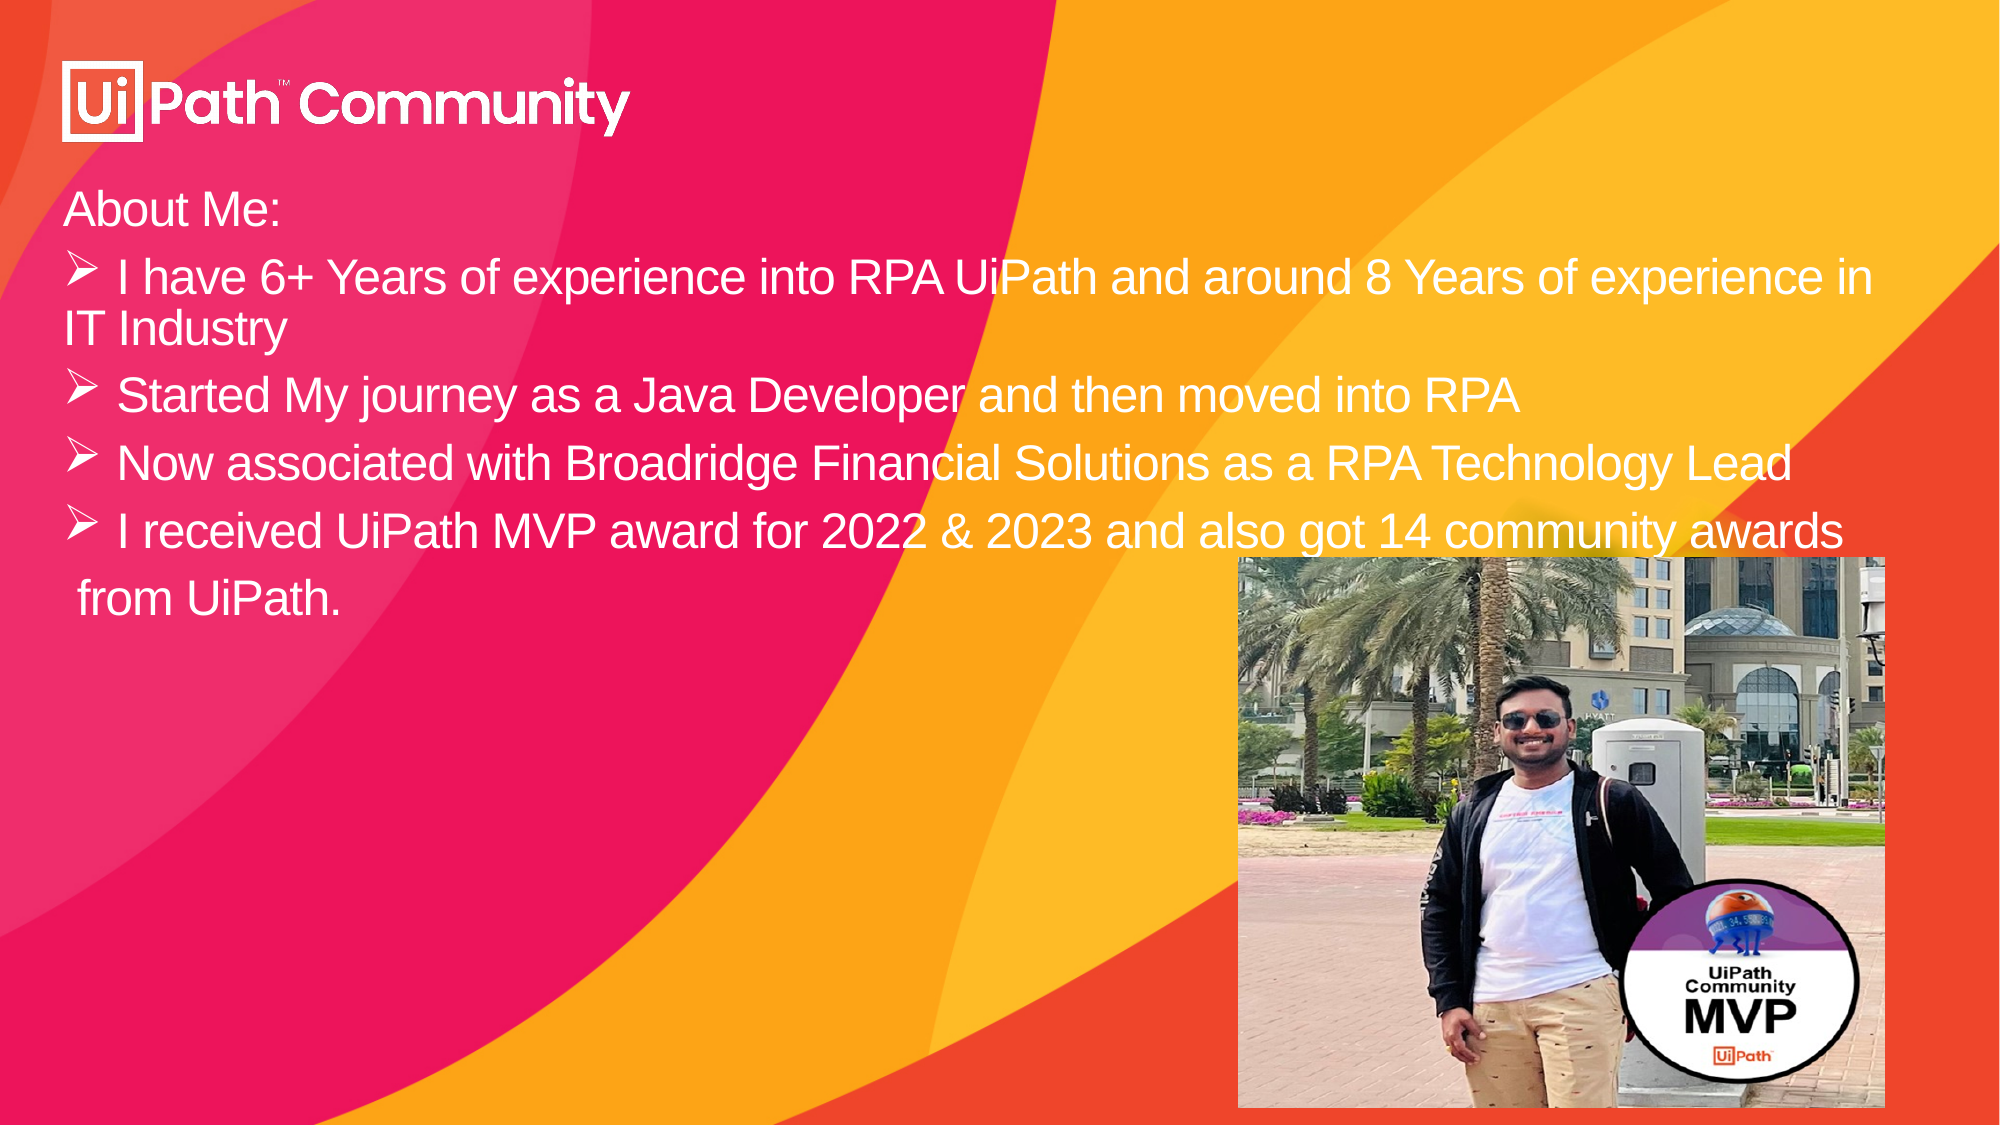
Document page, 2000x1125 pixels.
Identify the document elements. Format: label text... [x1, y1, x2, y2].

subtitle About Me: I have 6+ Years of experience into RPA UiPath and around 8 Years of experience in IT Industry Started My journey as a Java Developer and then moved into RPA Now associated with Broadridge Financial Solutions as a RPA Technology Lead I received UiPath MVP award for 2022 & 2023 and also got 14 community awards from UiPath. [62, 186, 1885, 705]
picture [0, 0, 2000, 1125]
